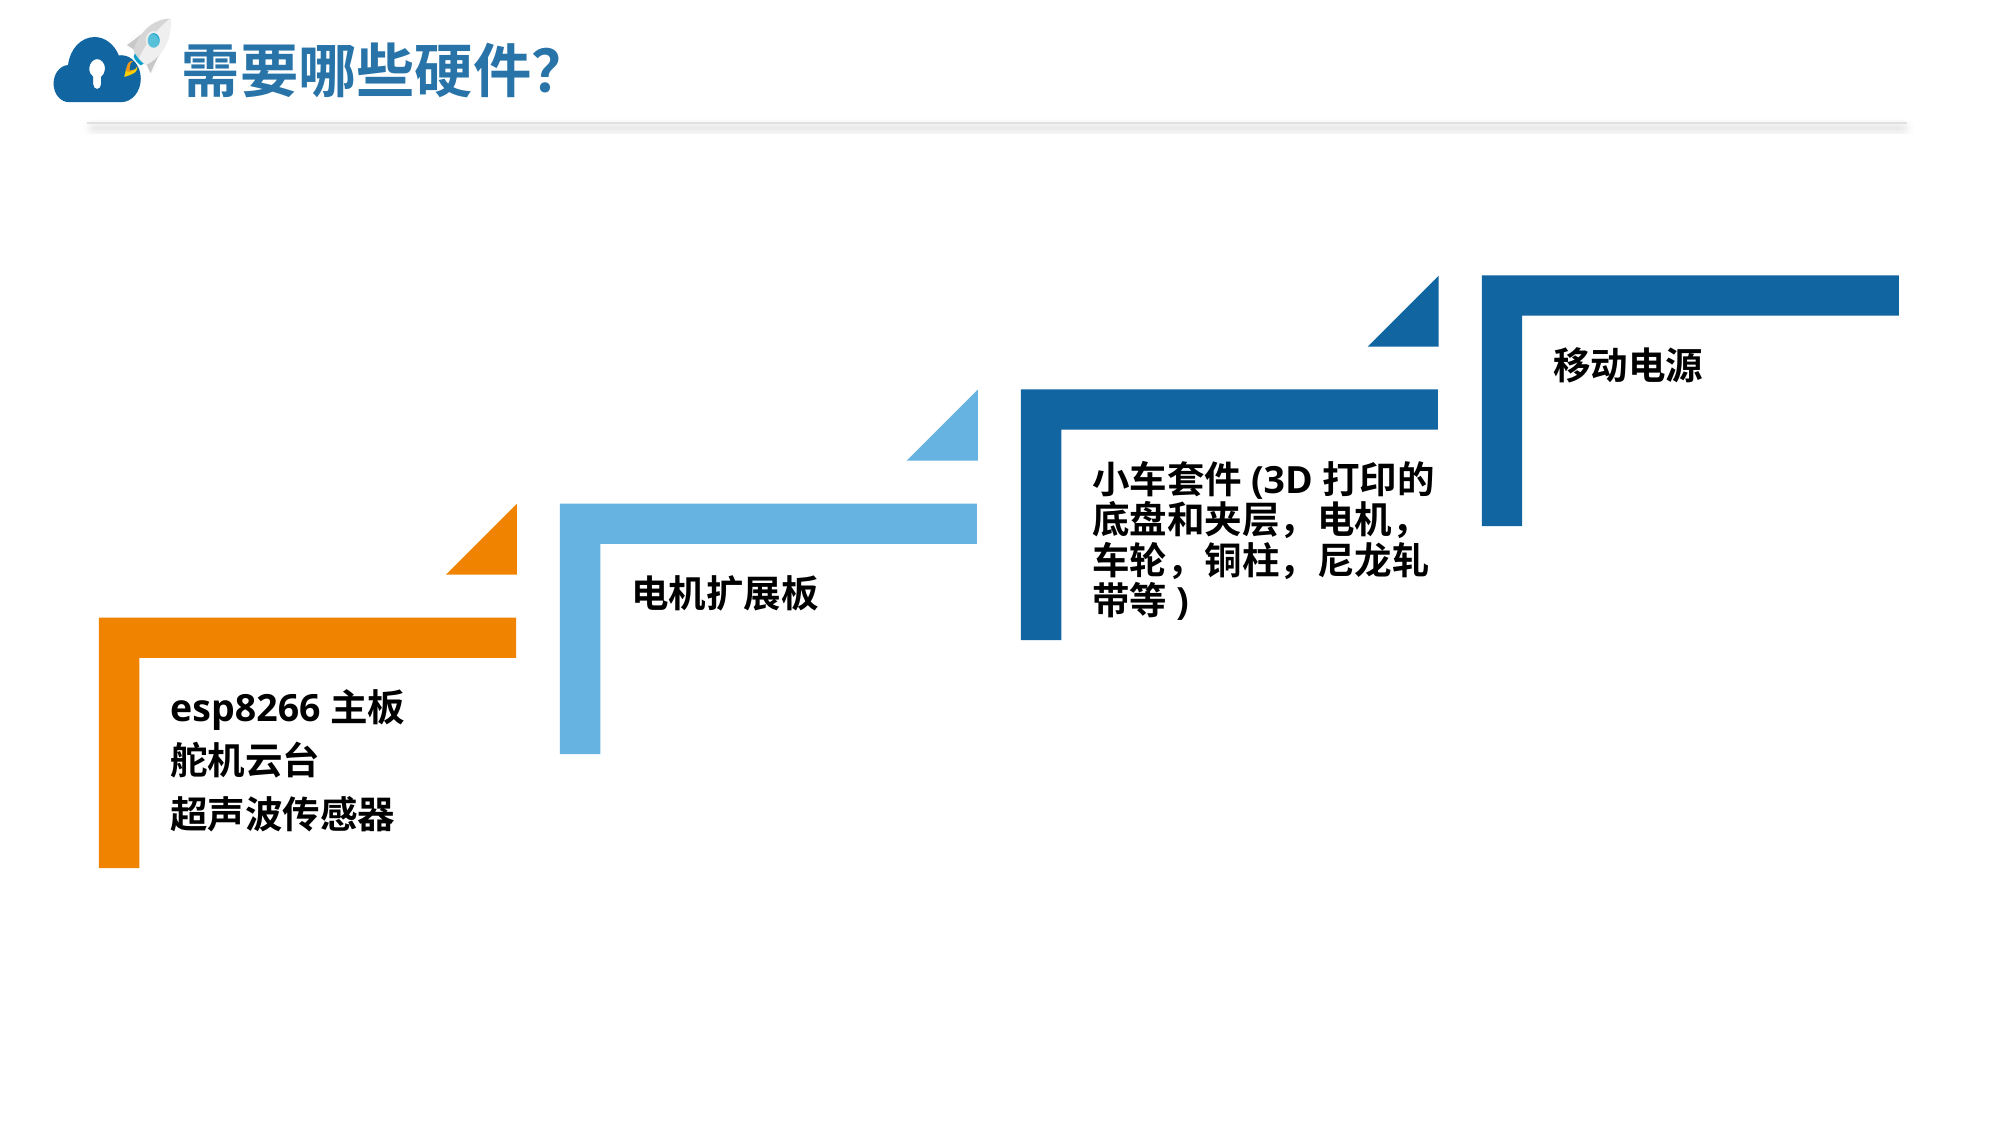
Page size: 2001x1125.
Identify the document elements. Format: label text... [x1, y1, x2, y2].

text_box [97, 214, 1901, 1051]
title 需要哪些硬件？ [181, 29, 1516, 108]
picture [113, 7, 182, 91]
